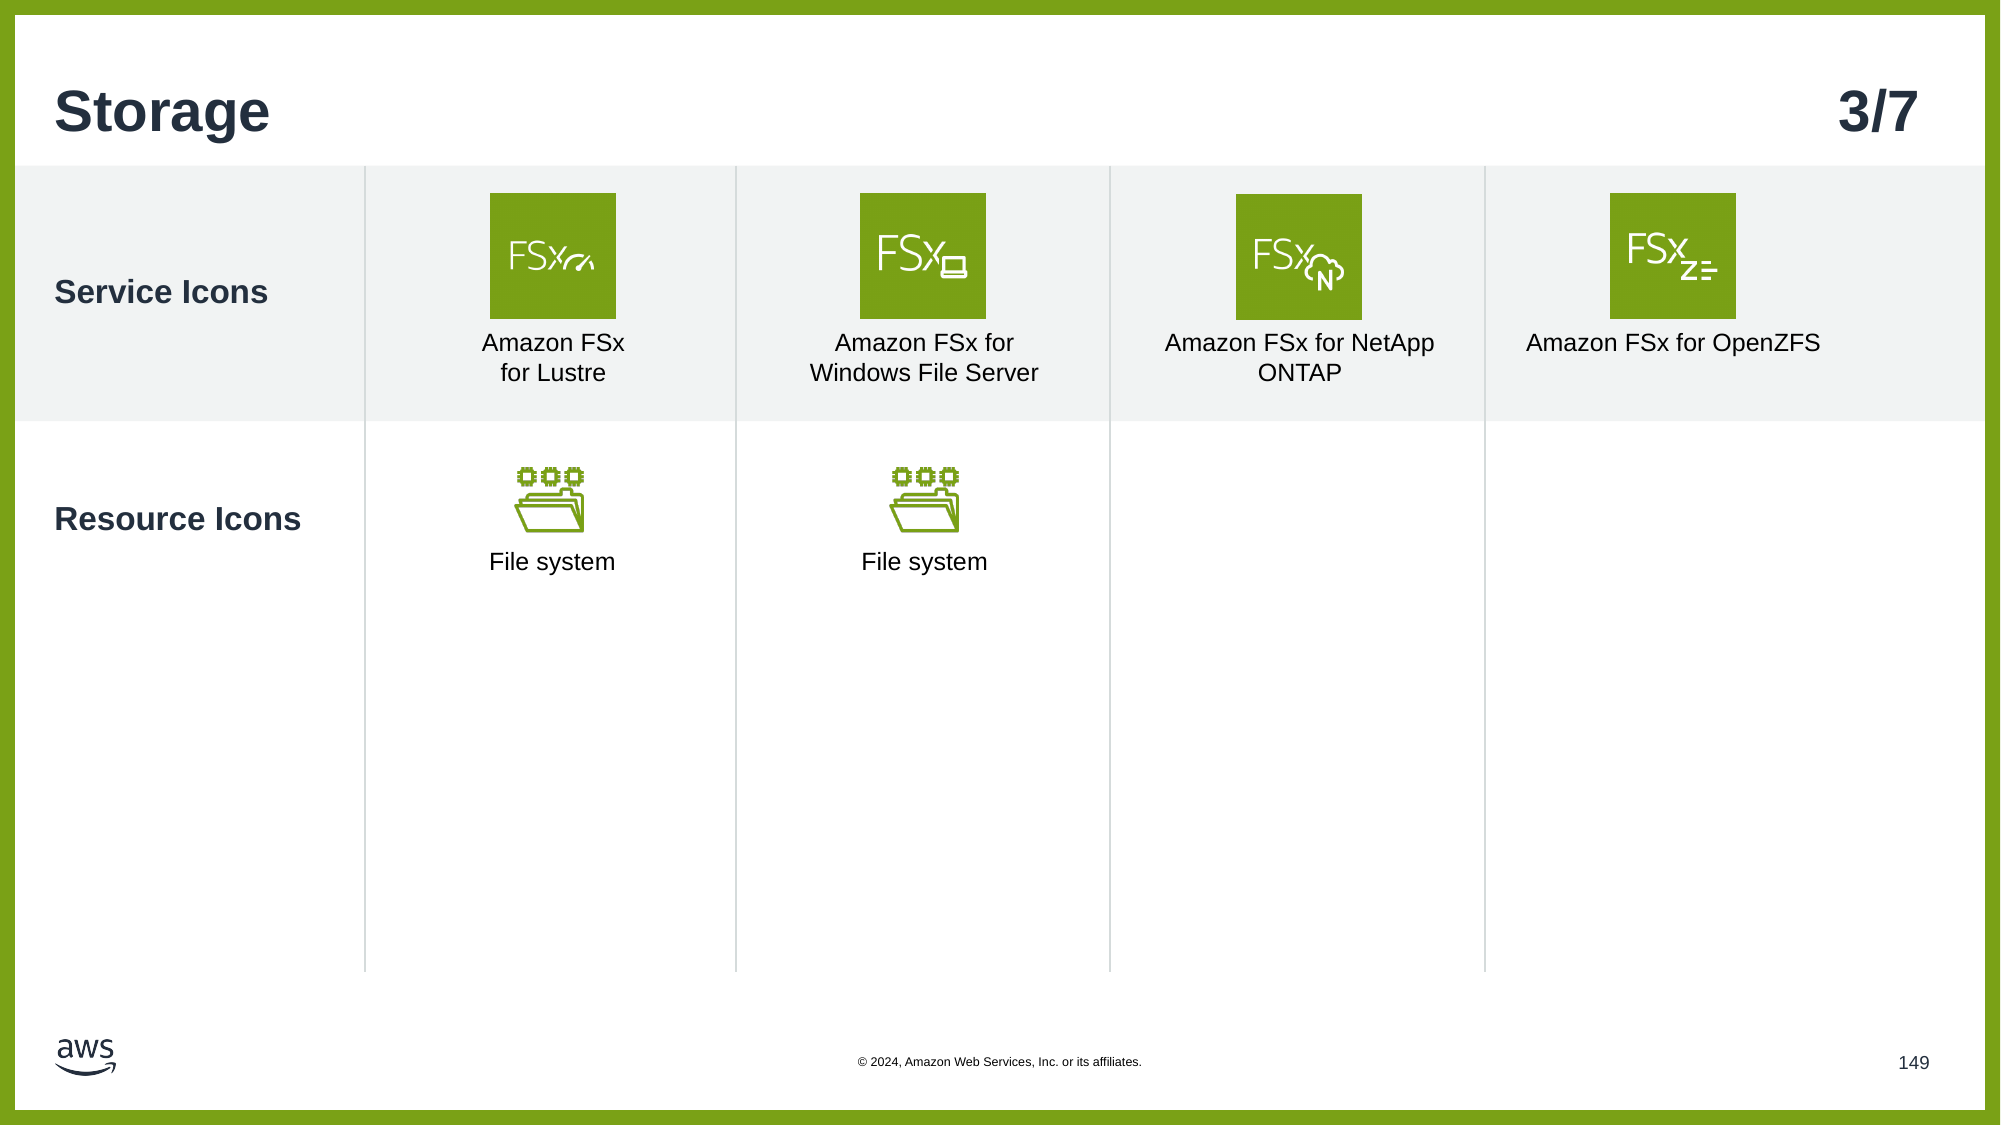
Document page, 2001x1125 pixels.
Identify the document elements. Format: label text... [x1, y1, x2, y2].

picture [490, 193, 616, 319]
title Storage 3/7 [39, 59, 1957, 166]
text_box File system [830, 537, 1019, 583]
picture [1236, 194, 1362, 320]
text_box File system [458, 537, 647, 583]
picture [55, 1039, 116, 1076]
footer © 2024, Amazon Web Services, Inc. or its affiliates. [662, 1031, 1338, 1092]
picture [860, 193, 986, 319]
text_box Amazon FSx for OpenZFS [1493, 319, 1855, 364]
text_box Amazon FSx for NetApp ONTAP [1113, 319, 1484, 394]
slide_number 149 [1494, 1031, 1945, 1092]
picture [886, 462, 962, 538]
picture [511, 462, 587, 538]
picture [1610, 193, 1736, 319]
text_box Amazon FSx for Windows File Server [737, 319, 1109, 394]
text_box Amazon FSx for Lustre [365, 319, 735, 394]
